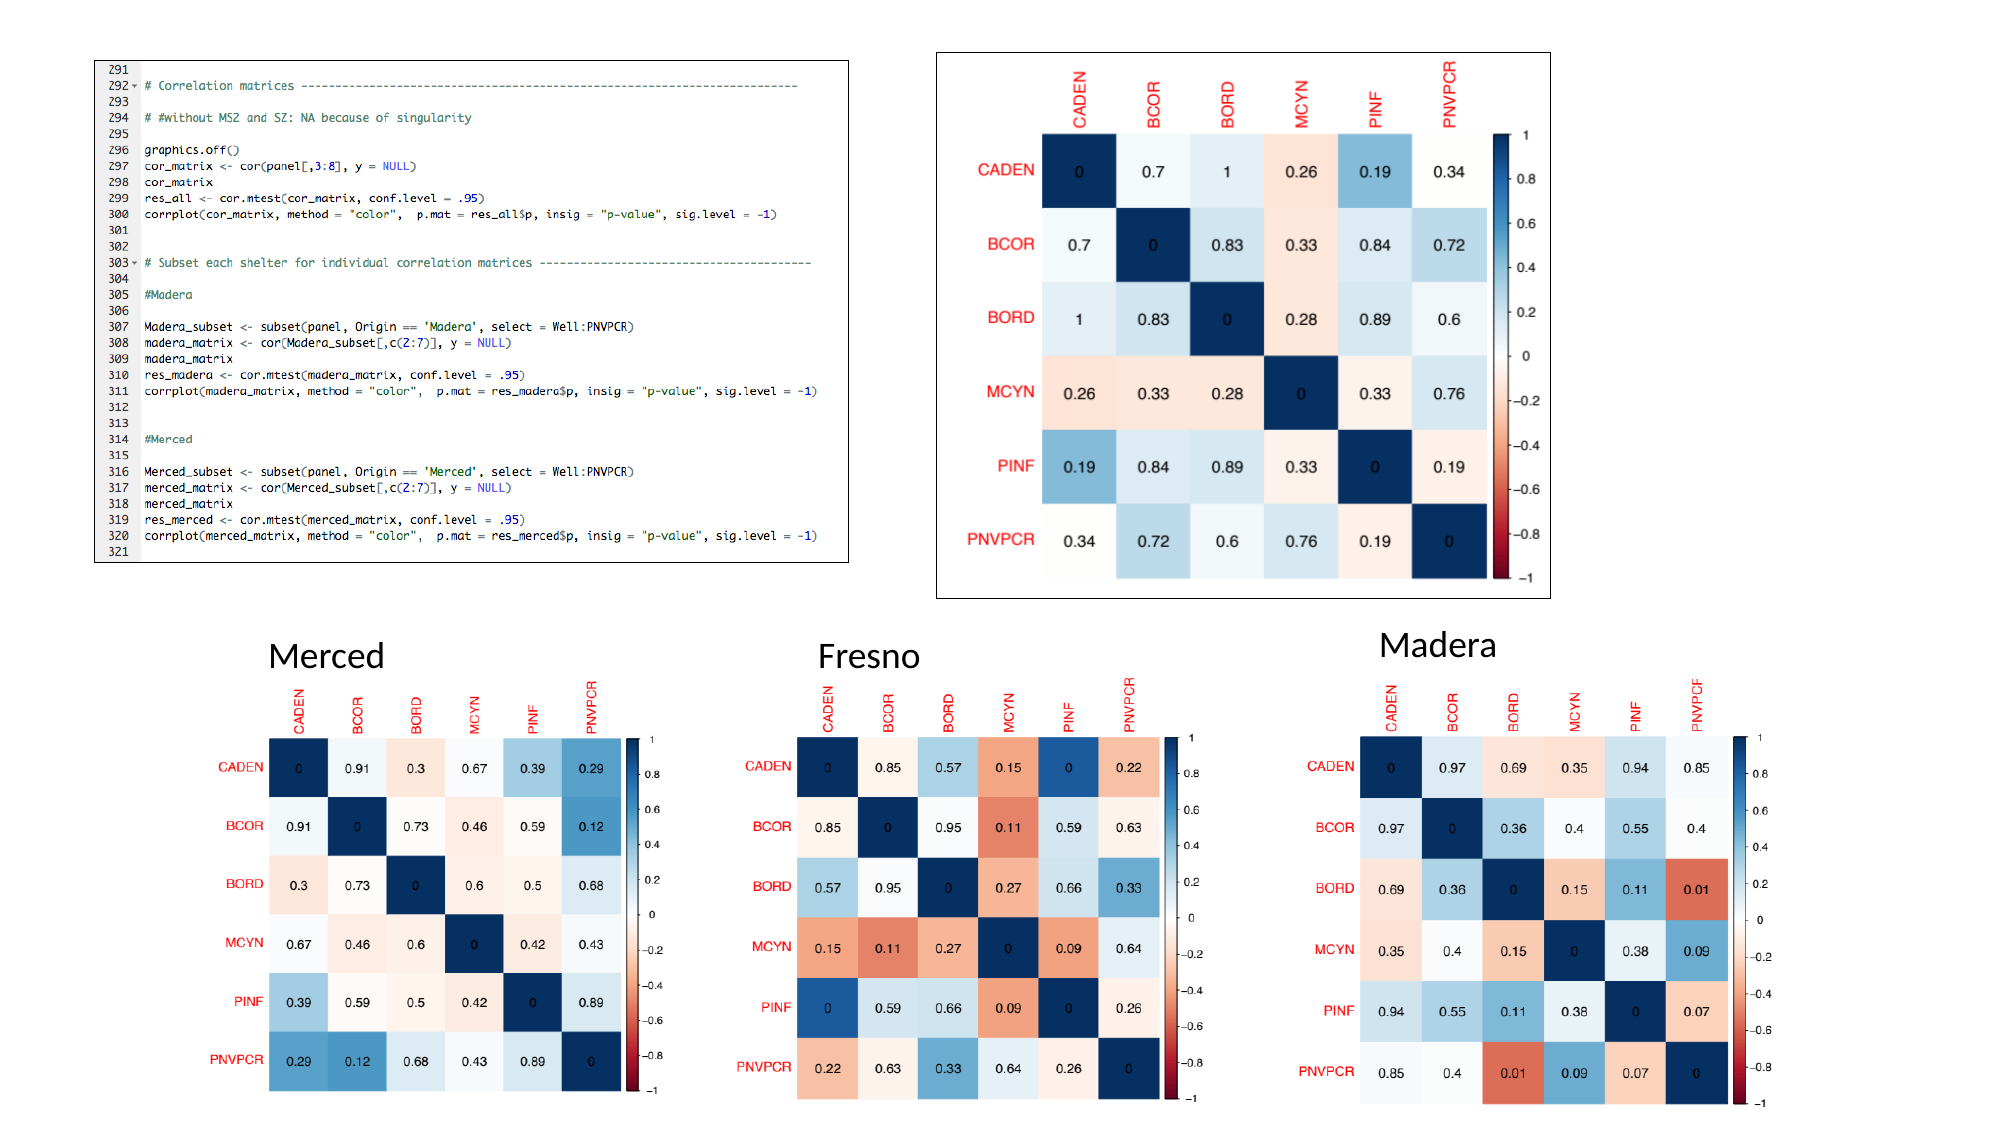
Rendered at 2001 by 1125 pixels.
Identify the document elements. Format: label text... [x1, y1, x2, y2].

text_box Fresno [803, 623, 936, 673]
picture [1287, 679, 1780, 1118]
text_box Madera [1364, 612, 1513, 673]
picture [936, 52, 1551, 599]
text_box Merced [253, 623, 401, 653]
picture [726, 673, 1212, 1118]
picture [94, 60, 849, 563]
picture [197, 653, 672, 1118]
